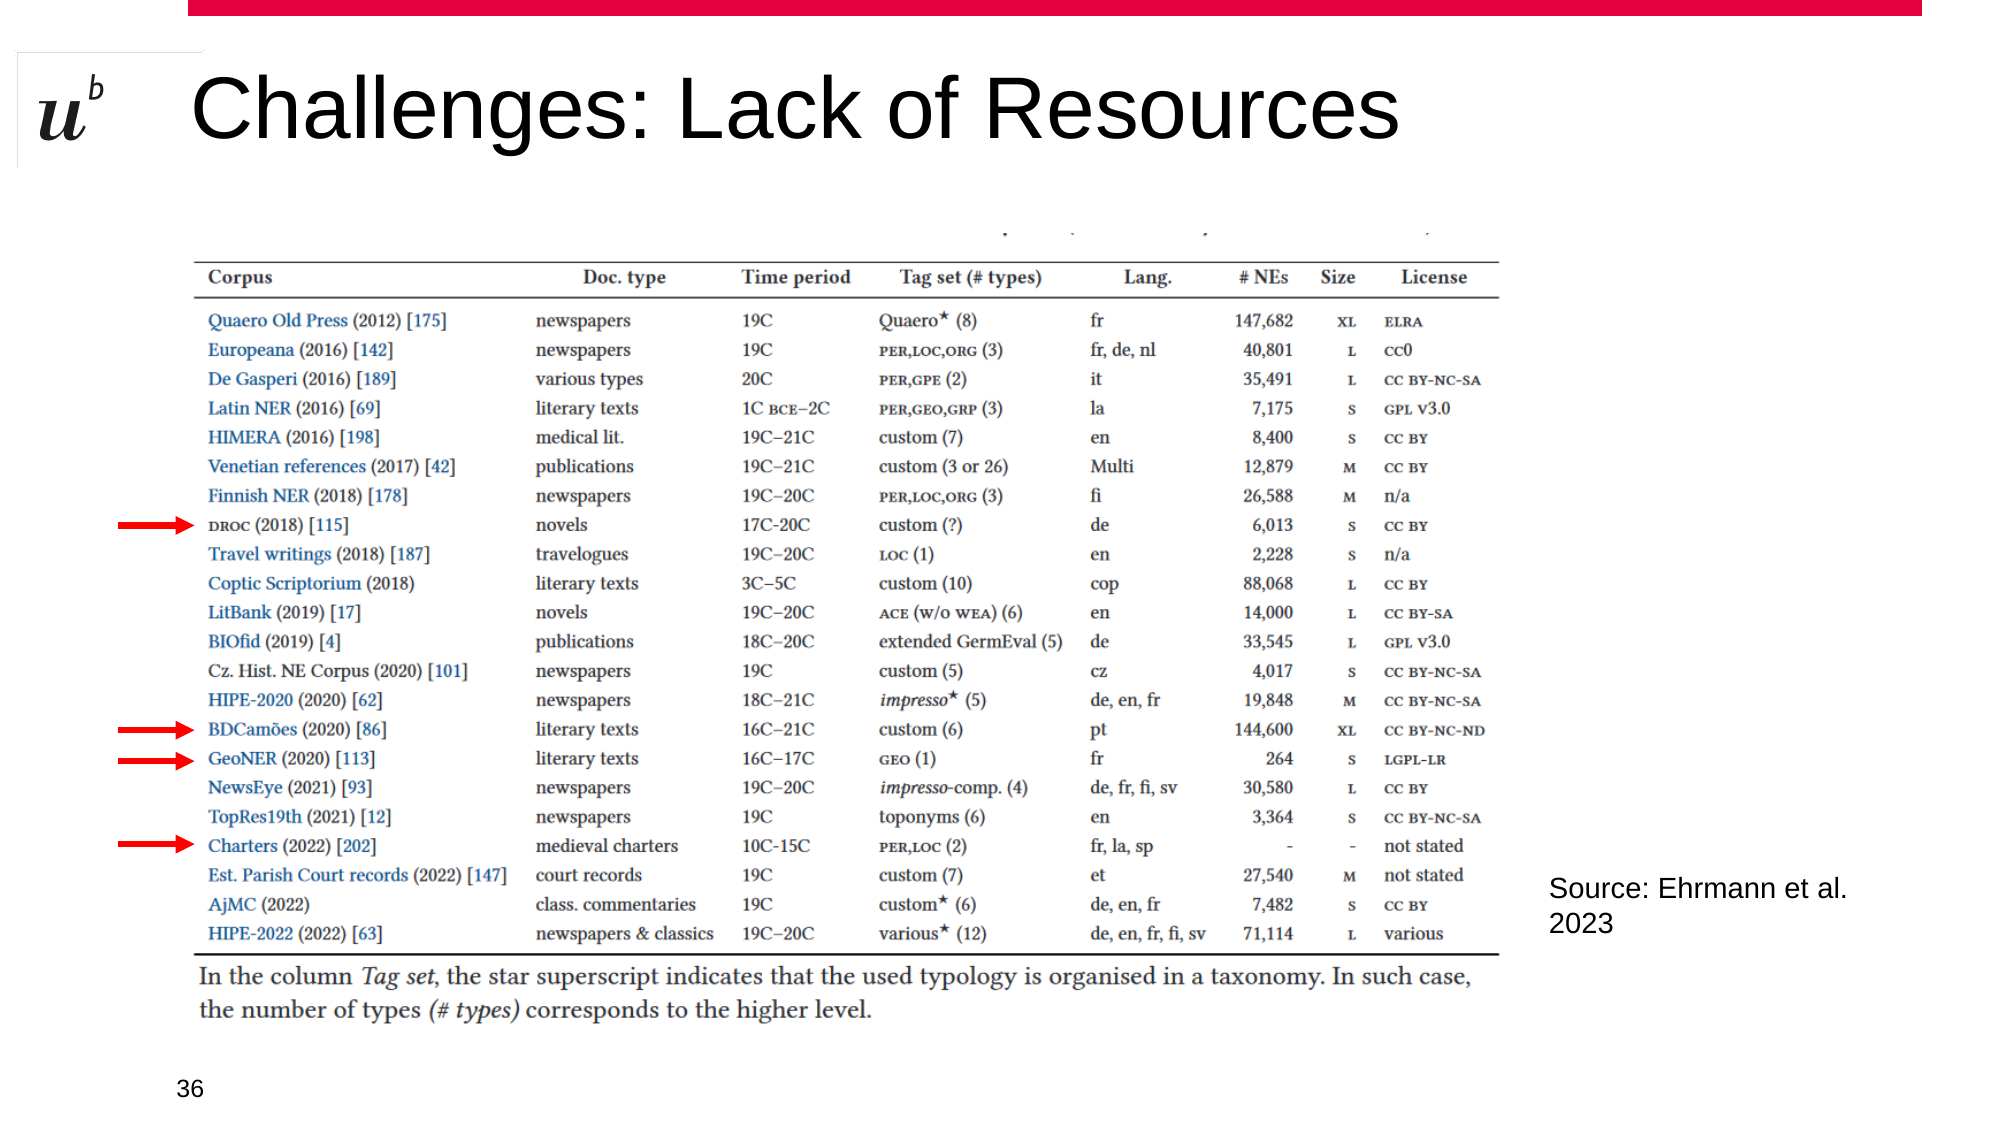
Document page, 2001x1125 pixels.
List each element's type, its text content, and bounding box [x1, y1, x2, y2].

picture [15, 50, 175, 169]
list Source: Ehrmann et al. 2023 [1537, 233, 1900, 948]
picture [174, 233, 1535, 1051]
title Challenges: Lack of Resources [175, 47, 1901, 171]
slide_number ‹#› [149, 1057, 211, 1117]
